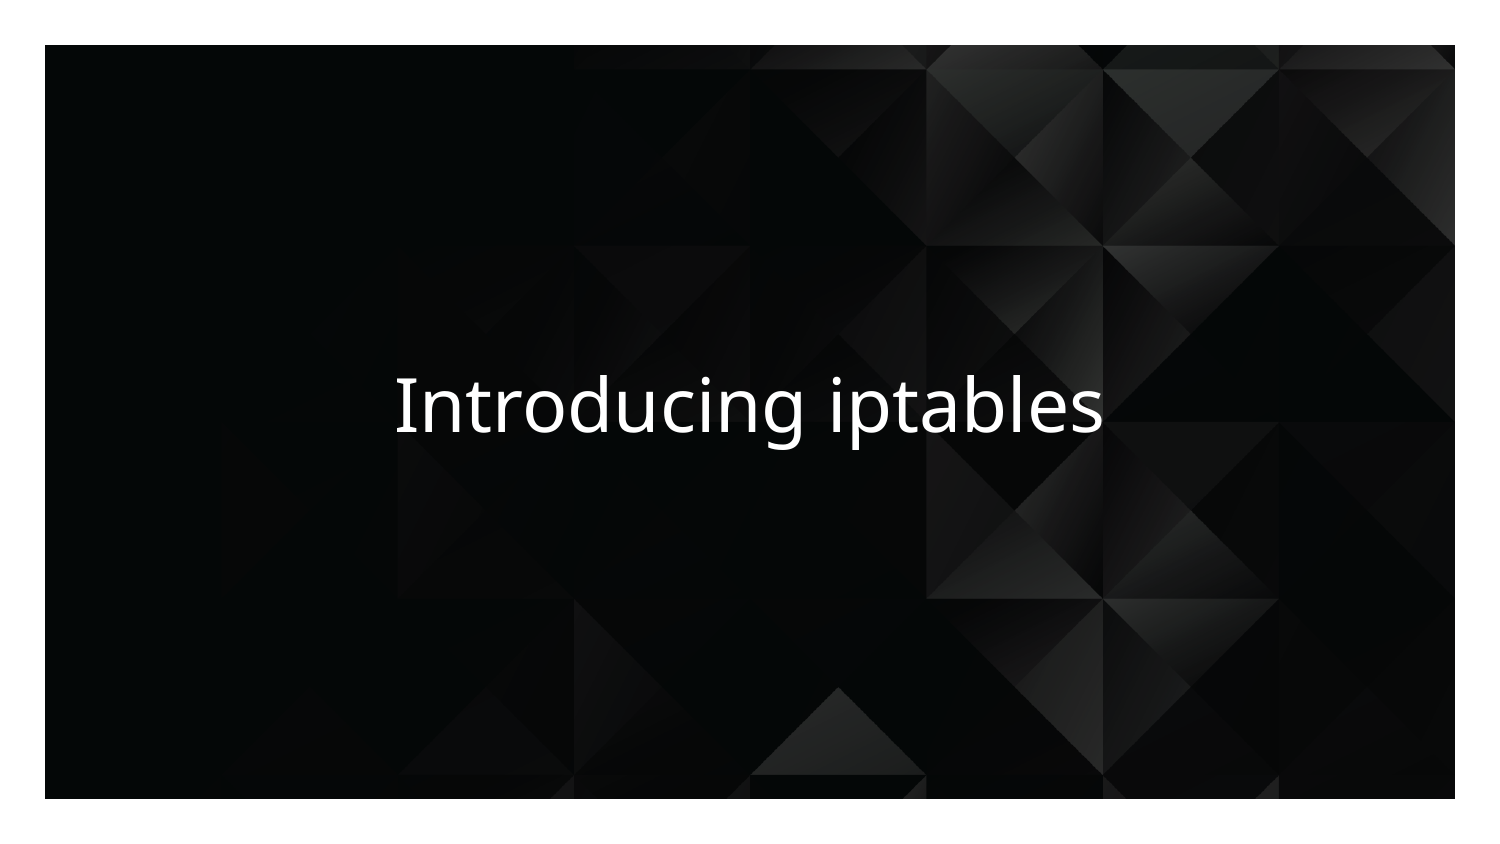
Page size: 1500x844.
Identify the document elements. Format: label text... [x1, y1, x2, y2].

picture [45, 473, 1455, 799]
picture [45, 45, 1455, 342]
title Introducing iptables [45, 342, 1455, 473]
